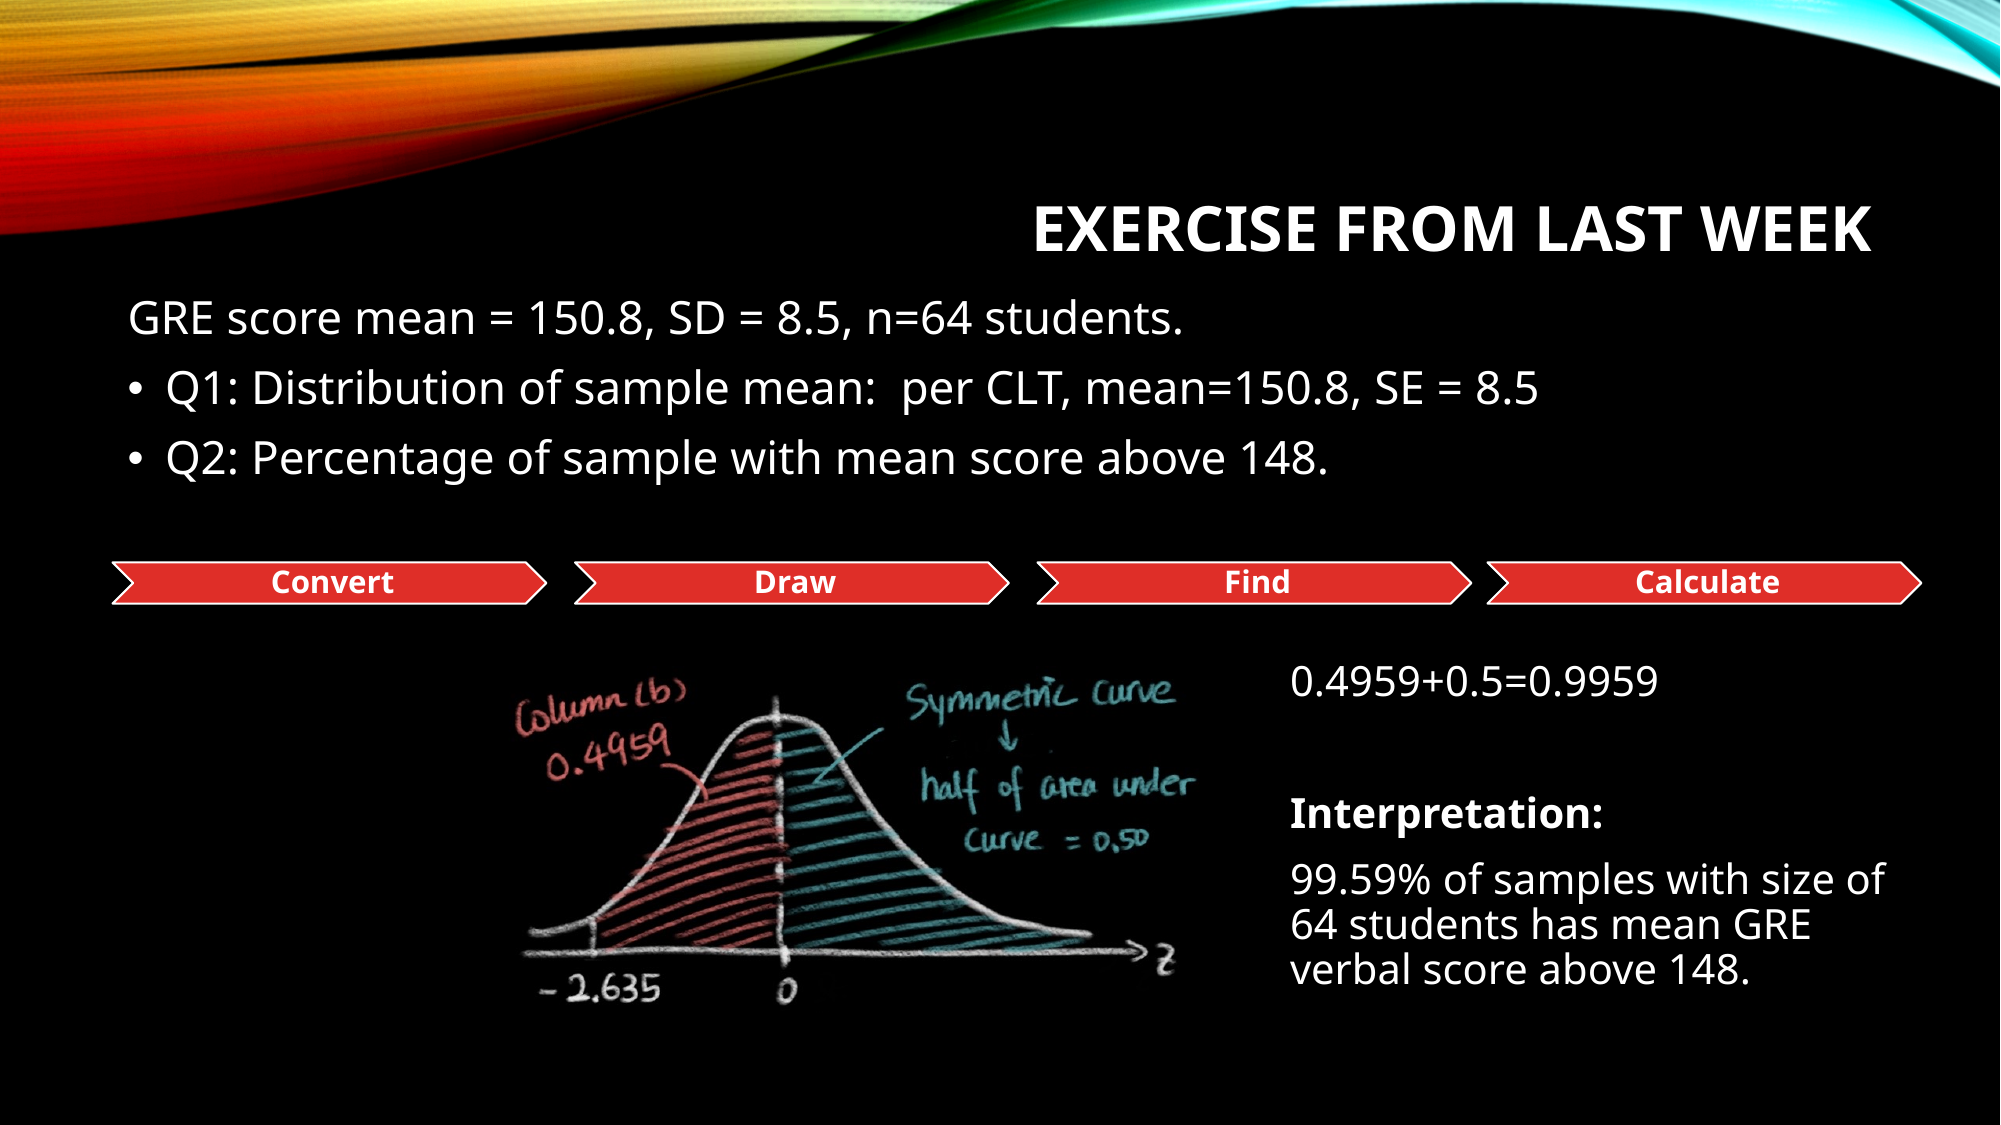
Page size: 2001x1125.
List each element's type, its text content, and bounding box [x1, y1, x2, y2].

picture [0, 0, 2000, 237]
text_box 0.4959+0.5=0.9959 Interpretation: 99.59% of samples with size of 64 students has mean GRE verbal score above 148. [1275, 653, 1943, 1097]
picture [496, 666, 1230, 1013]
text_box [112, 562, 1926, 604]
title EXERCISE FROM LAST WEEK [150, 125, 1888, 338]
